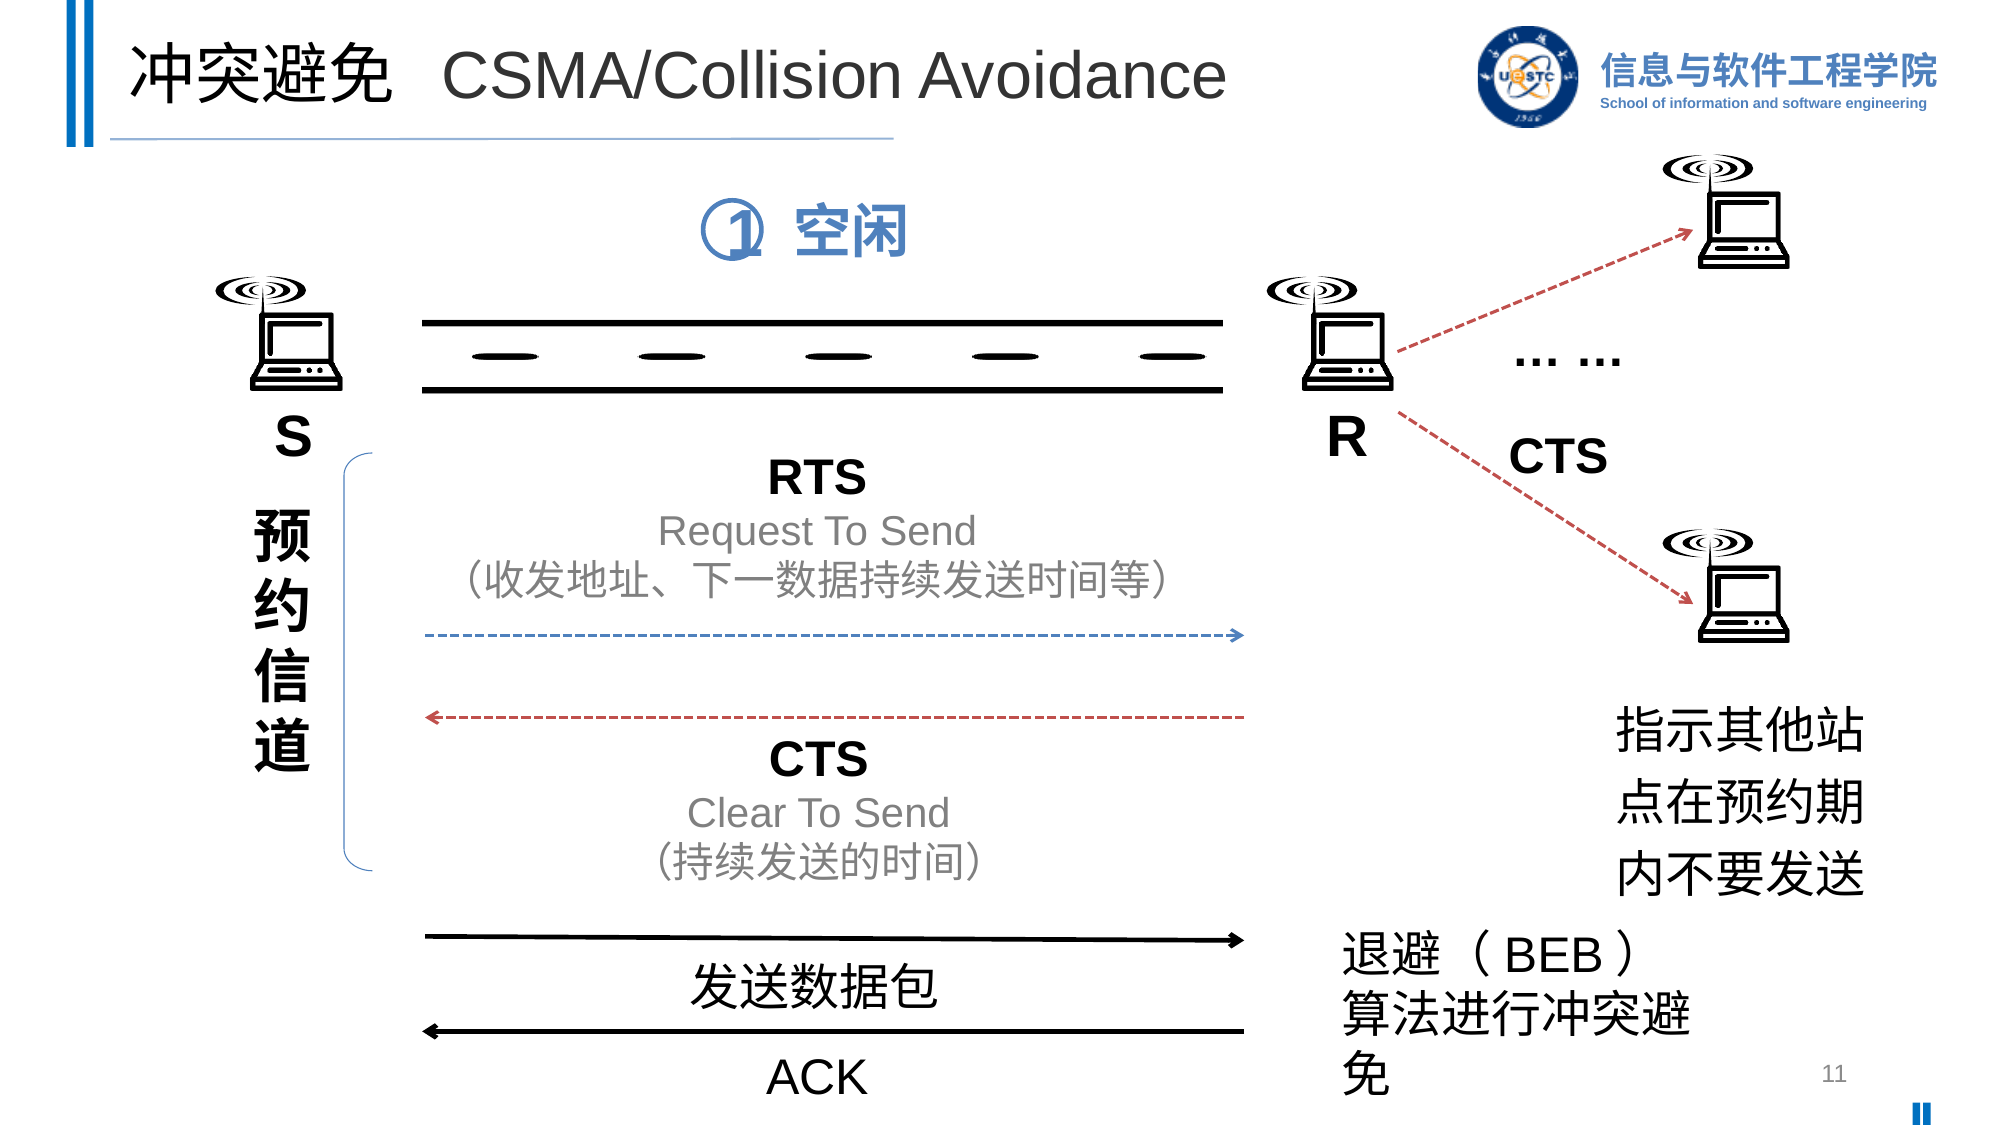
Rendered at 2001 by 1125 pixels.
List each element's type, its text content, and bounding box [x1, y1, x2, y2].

text_box … … [1496, 352, 1641, 384]
text_box RTS Request To Send （收发地址、下一数据持续发送时间等） [426, 437, 1208, 612]
title 冲突避免 CSMA/Collision Avoidance [113, 10, 1839, 143]
text_box 发送数据包 [674, 941, 960, 1024]
slide_number 11 [1723, 1042, 1863, 1103]
picture [422, 276, 1223, 437]
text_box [1398, 412, 1694, 605]
text_box 指示其他站点在预约期内不要发送 [1601, 679, 1886, 911]
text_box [1662, 154, 1794, 273]
text_box 退避（BEB）算法进行冲突避免 [1327, 915, 1723, 1111]
text_box [343, 452, 373, 872]
text_box ACK [674, 1025, 960, 1031]
text_box ACK [674, 1032, 960, 1112]
text_box 预 约 信 道 [239, 492, 328, 787]
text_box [1397, 229, 1694, 352]
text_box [1266, 276, 1398, 477]
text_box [424, 936, 1245, 941]
text_box 空闲 [778, 186, 925, 272]
text_box CTS Clear To Send （持续发送的时间） [616, 718, 1022, 894]
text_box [1662, 528, 1794, 647]
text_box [215, 276, 347, 477]
text_box 1 [703, 200, 762, 259]
